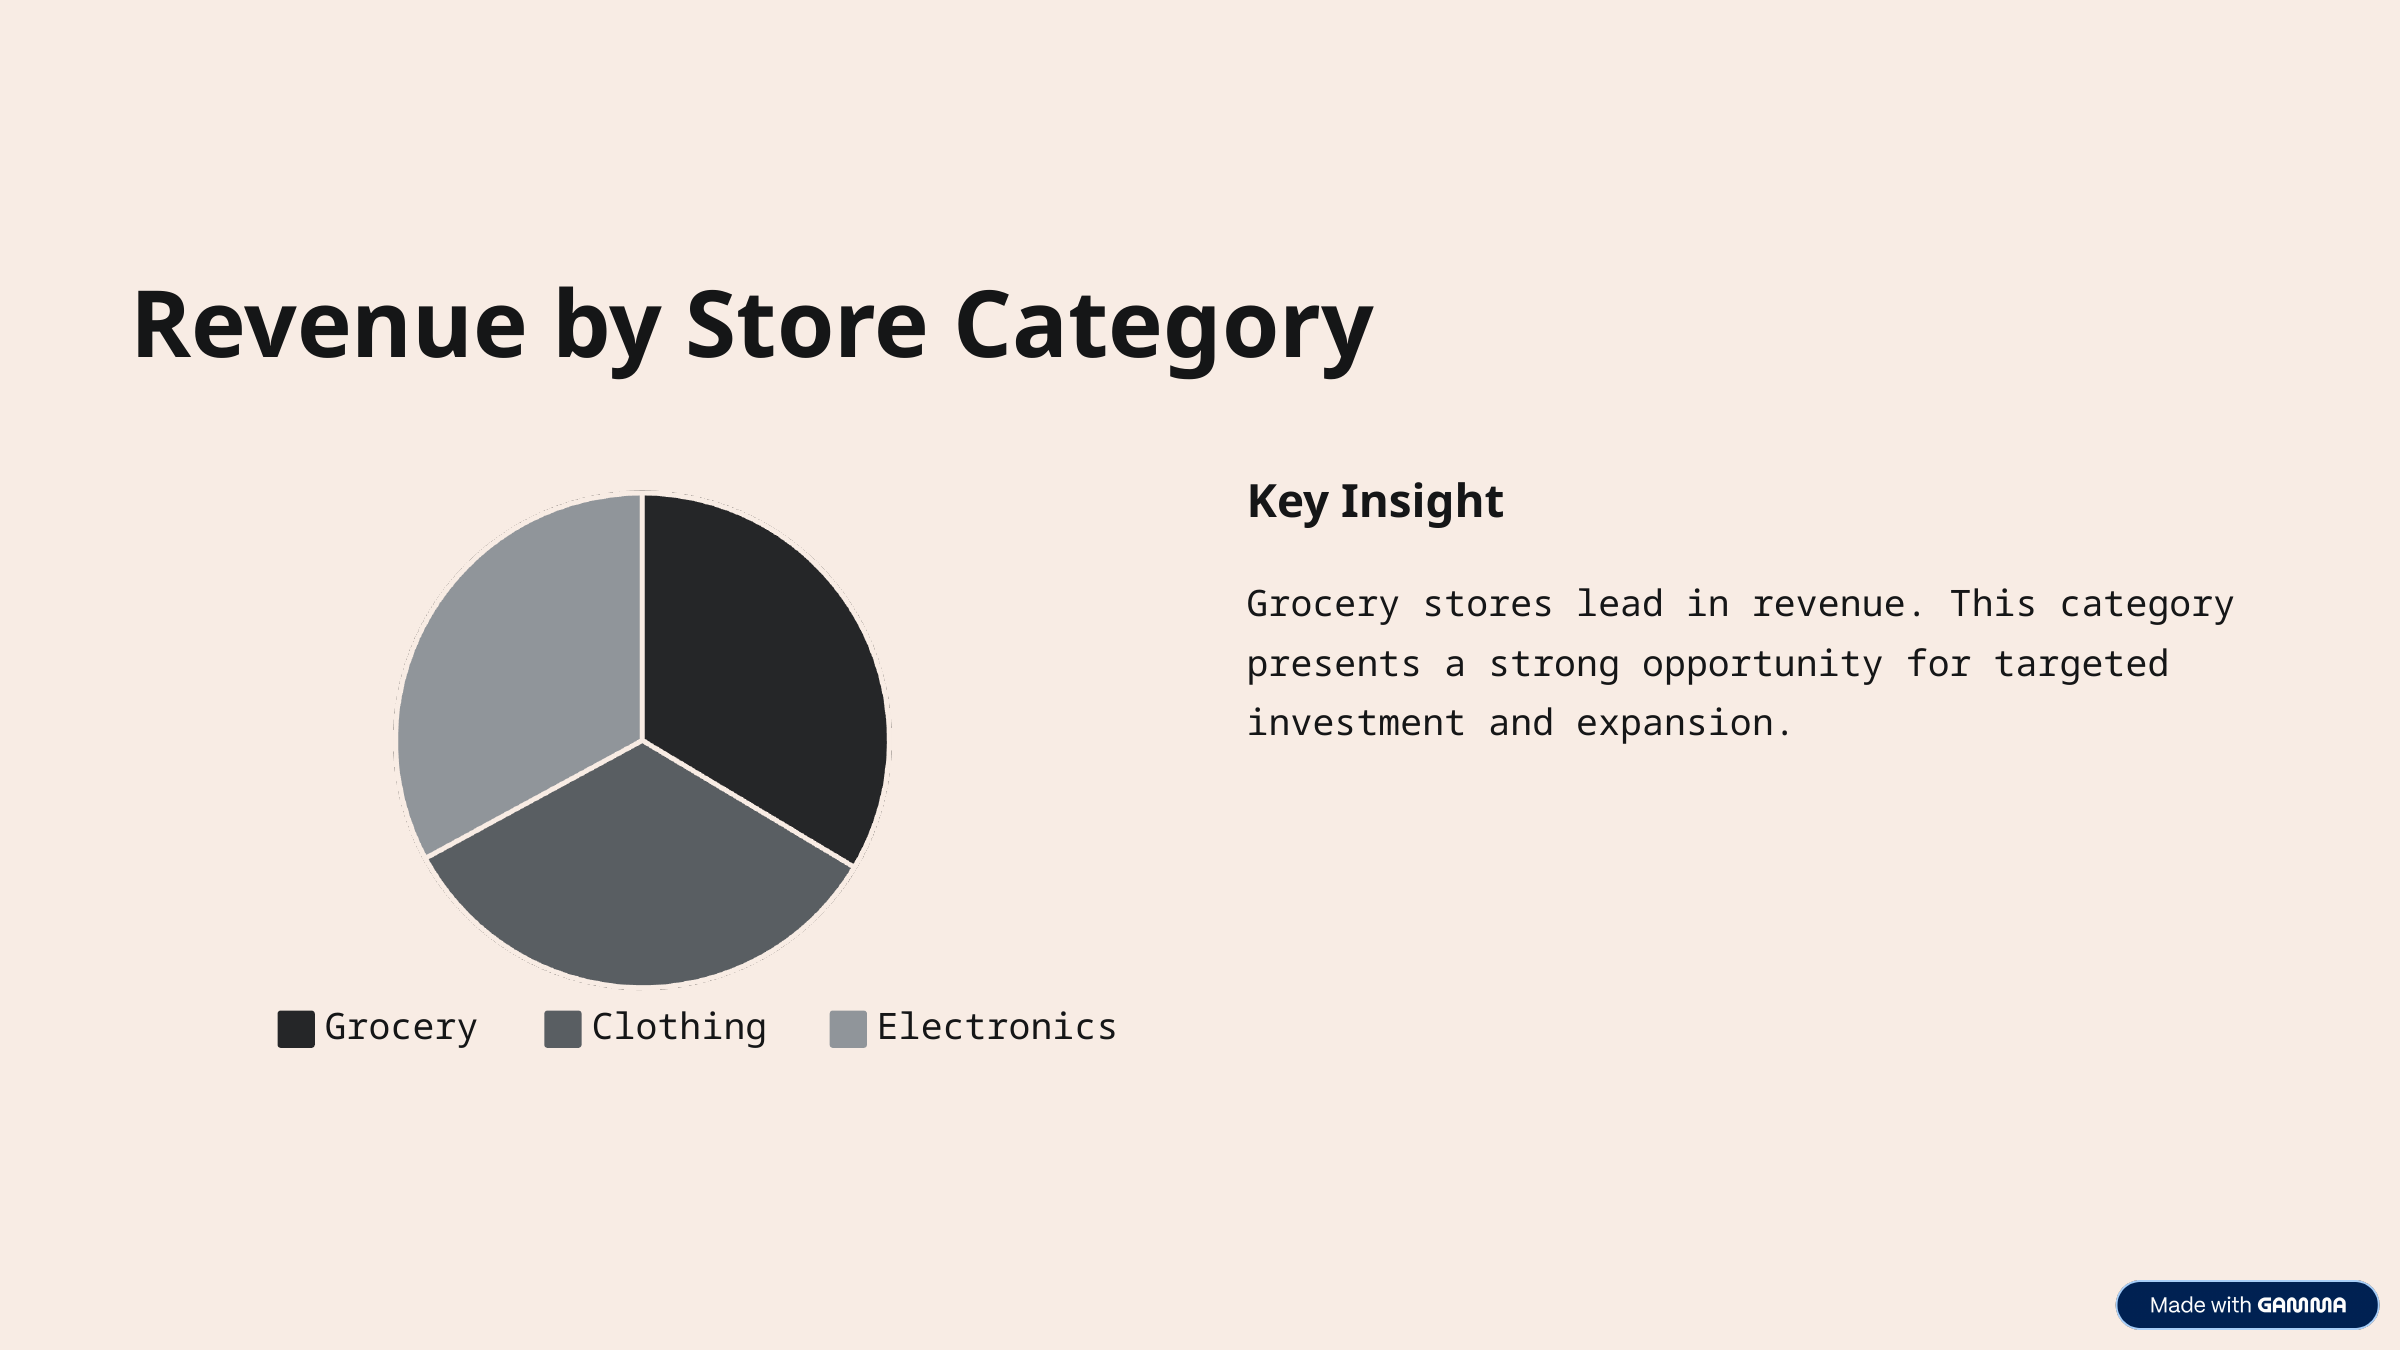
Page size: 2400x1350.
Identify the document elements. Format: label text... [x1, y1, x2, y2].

picture [130, 474, 1155, 1006]
picture [2106, 1271, 2389, 1339]
text_box Key Insight [1246, 469, 1712, 528]
text_box Clothing [591, 1010, 741, 1048]
text_box Grocery [324, 1010, 455, 1048]
text_box [544, 1010, 582, 1048]
text_box [829, 1010, 867, 1048]
text_box Revenue by Store Category [130, 260, 1507, 377]
text_box Electronics [876, 1010, 1082, 1048]
text_box [277, 1010, 315, 1048]
text_box Grocery stores lead in revenue. This category presents a strong opportunity for targeted investment and expansion. [1246, 564, 2271, 744]
